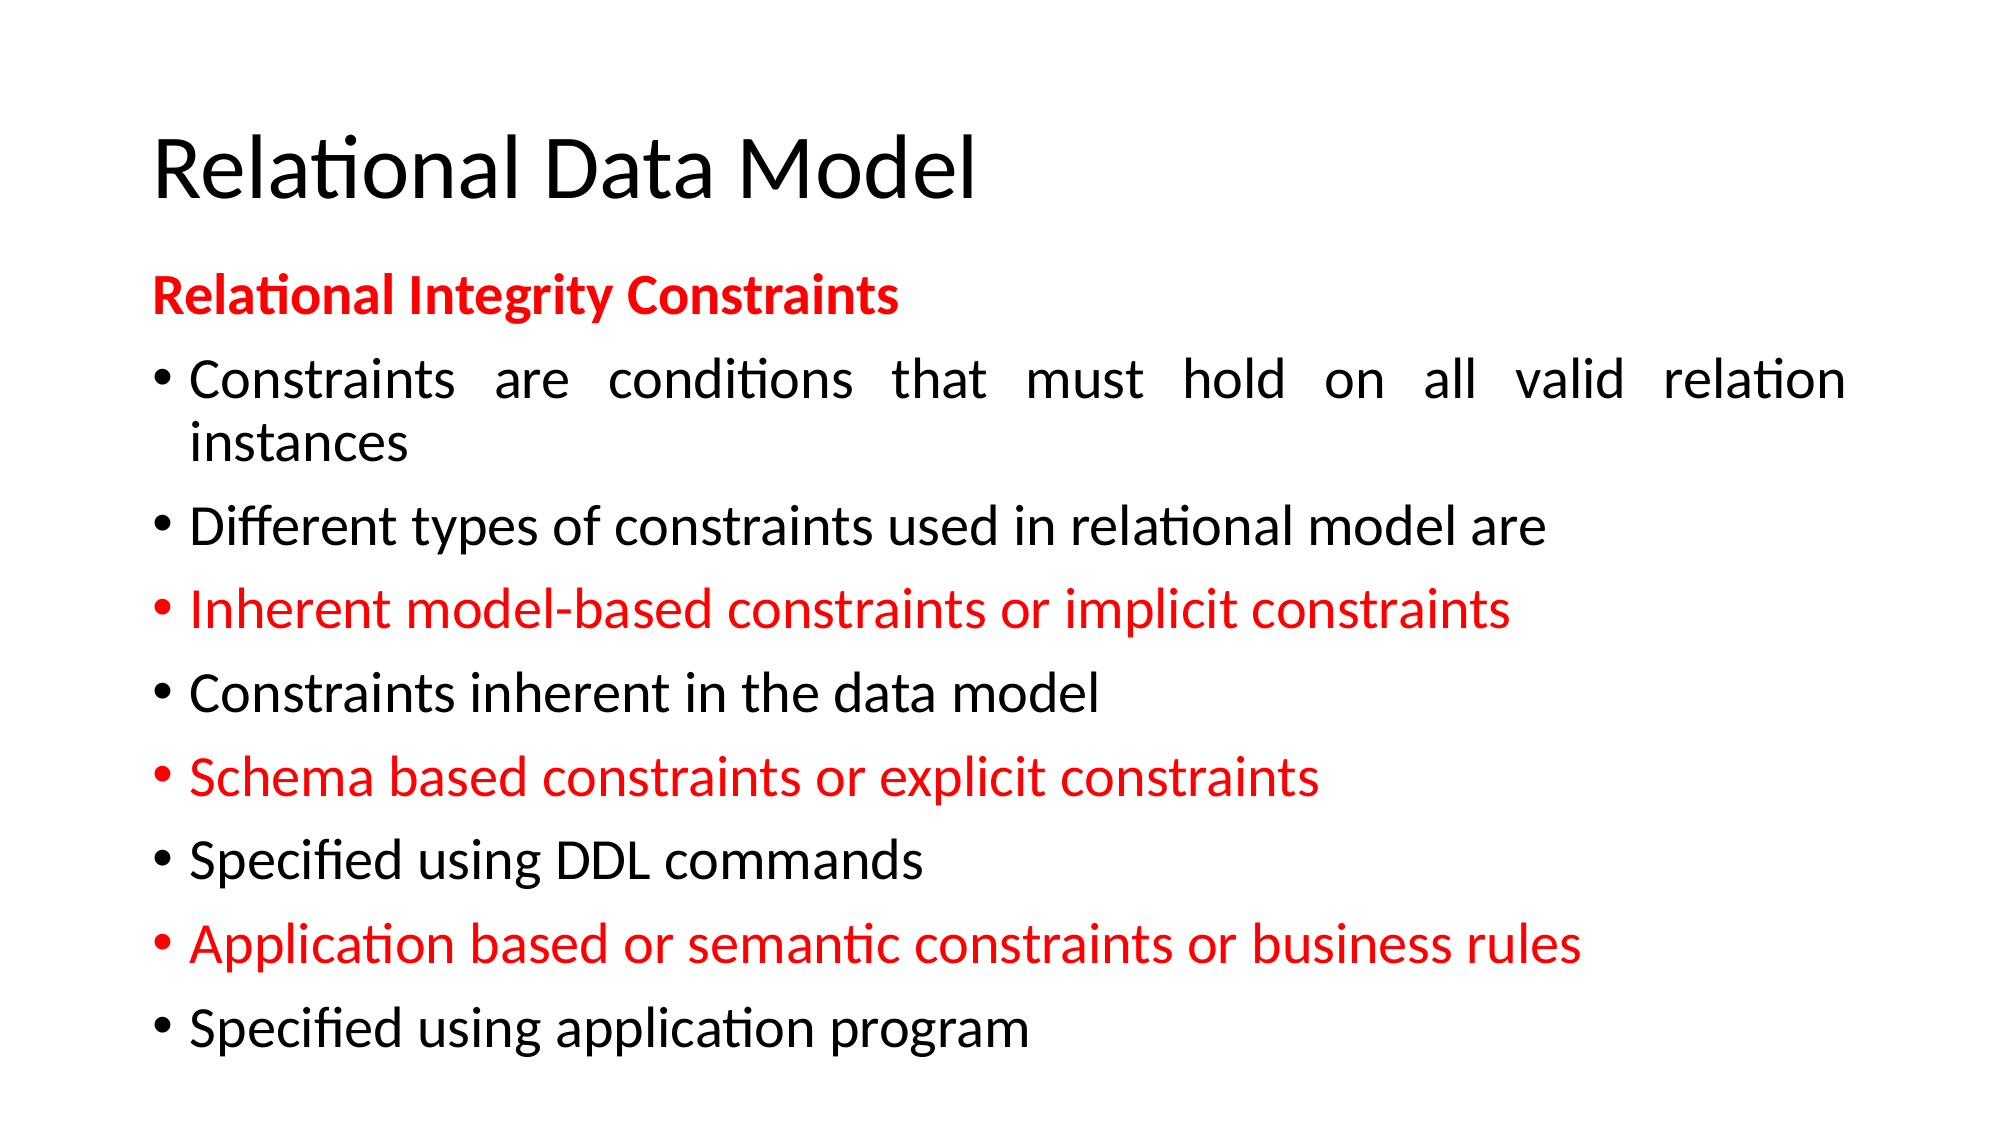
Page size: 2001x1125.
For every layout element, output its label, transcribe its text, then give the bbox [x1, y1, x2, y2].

title Relational Data Model [137, 59, 1863, 257]
list Relational Integrity Constraints Constraints are conditions that must hold on all valid relation instances Different types of constraints used in relational model are Inherent model-based constraints or implicit constraints Constraints inherent in the data model Schema based constraints or explicit constraints Specified using DDL commands Application based or semantic constraints or business rules Specified using application program [137, 257, 1863, 1093]
